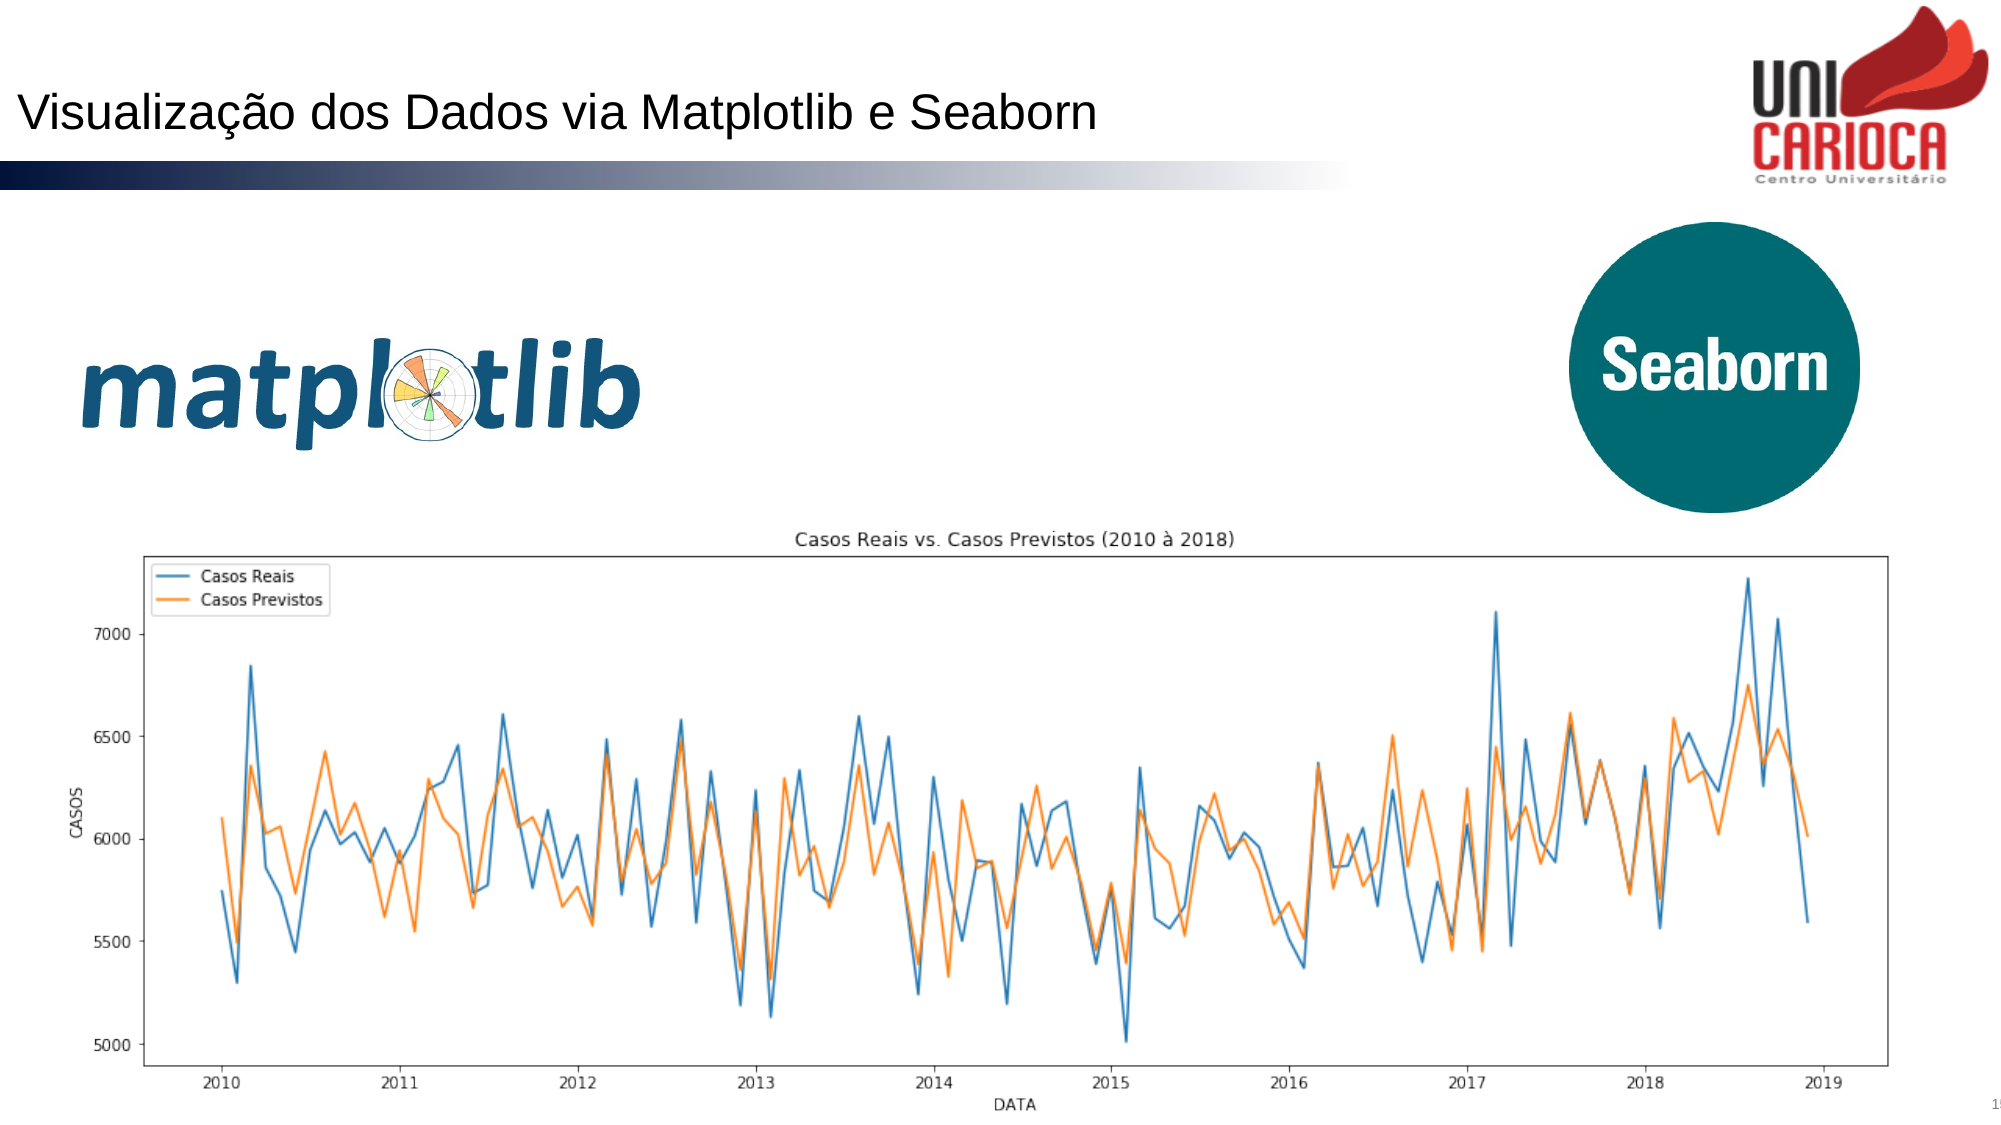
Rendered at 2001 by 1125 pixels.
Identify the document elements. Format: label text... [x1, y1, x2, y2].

text_box Visualização dos Dados via Matplotlib e Seaborn [2, 11, 1729, 148]
picture [1734, 0, 1998, 194]
title [0, 13, 1729, 149]
picture [2, 215, 1898, 1125]
picture [1569, 222, 1861, 514]
